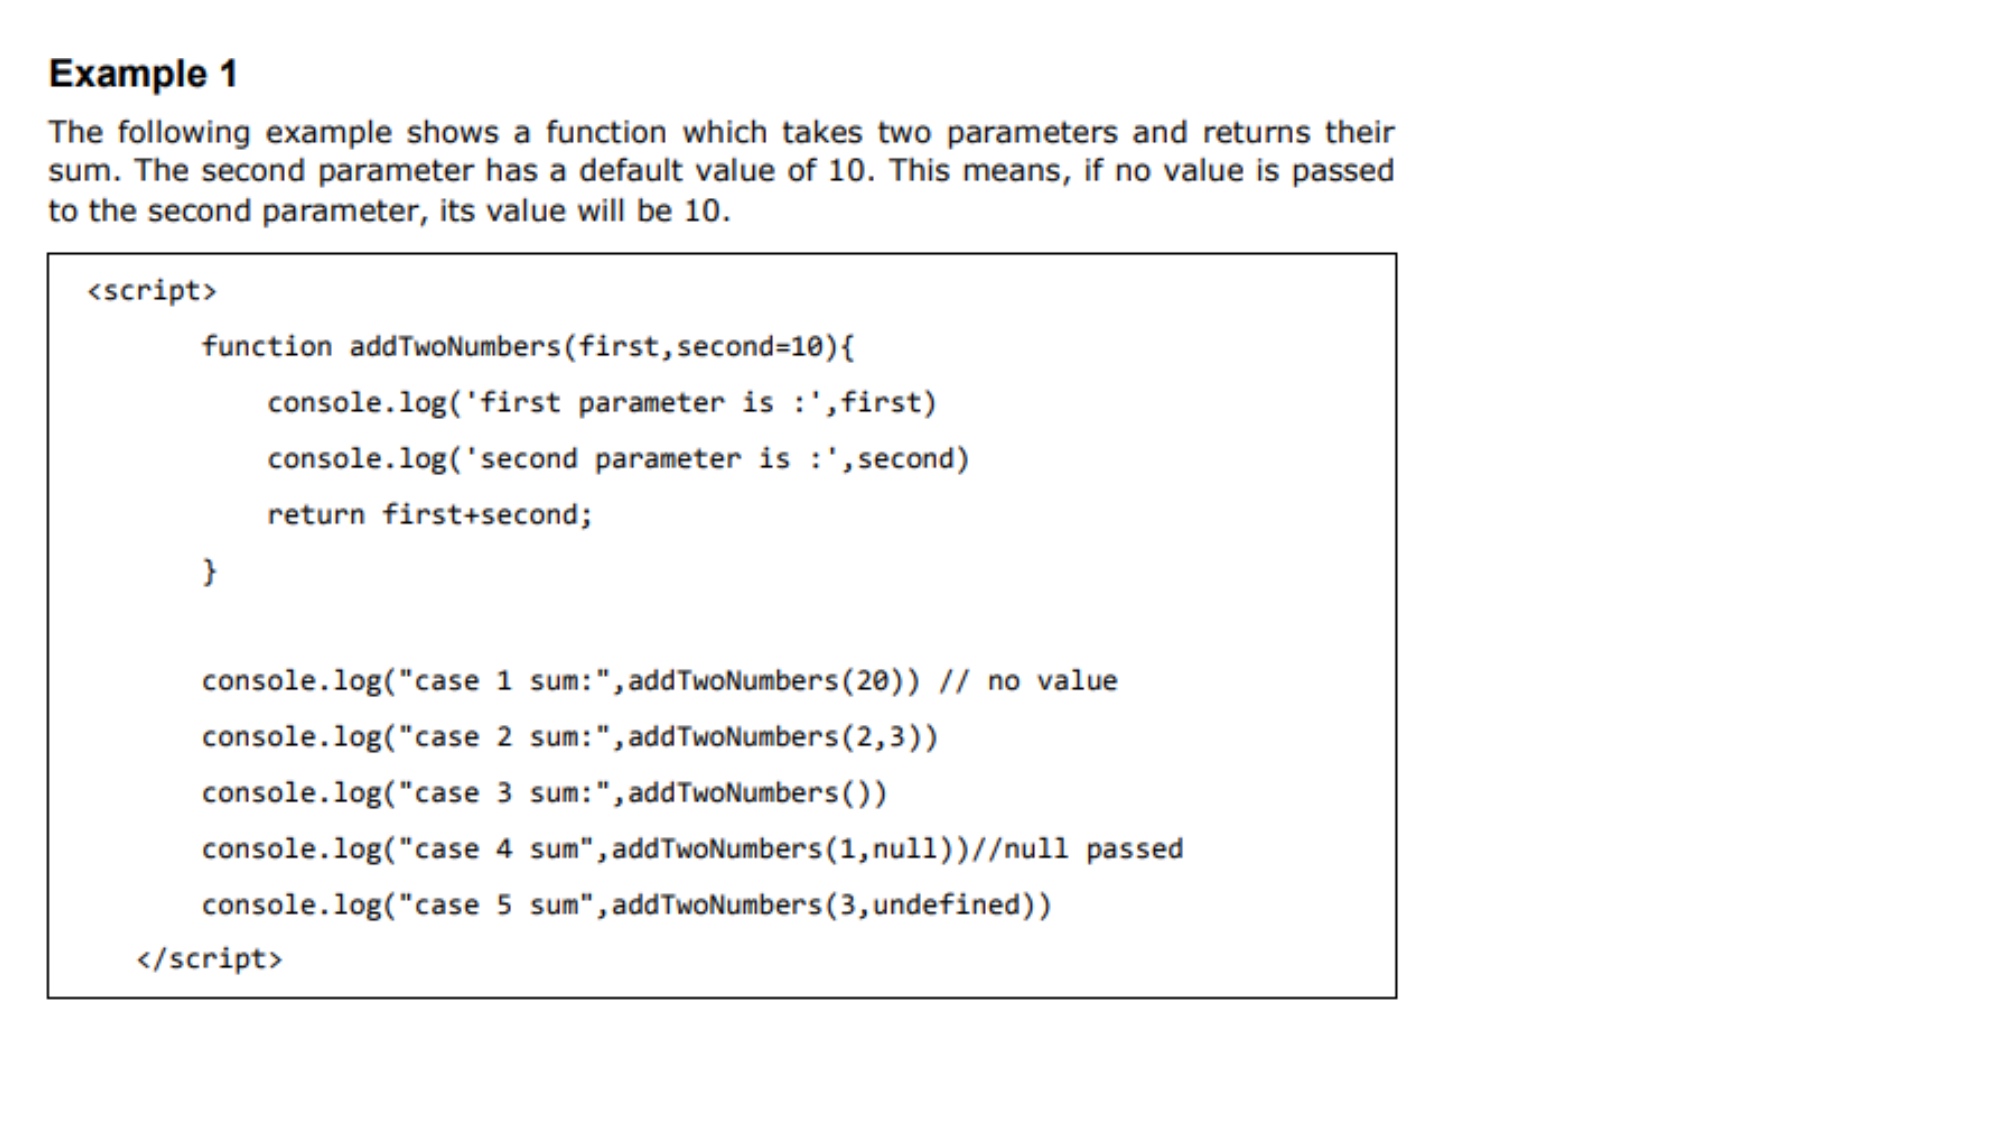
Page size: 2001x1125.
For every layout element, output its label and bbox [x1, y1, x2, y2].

picture [34, 58, 1425, 1011]
